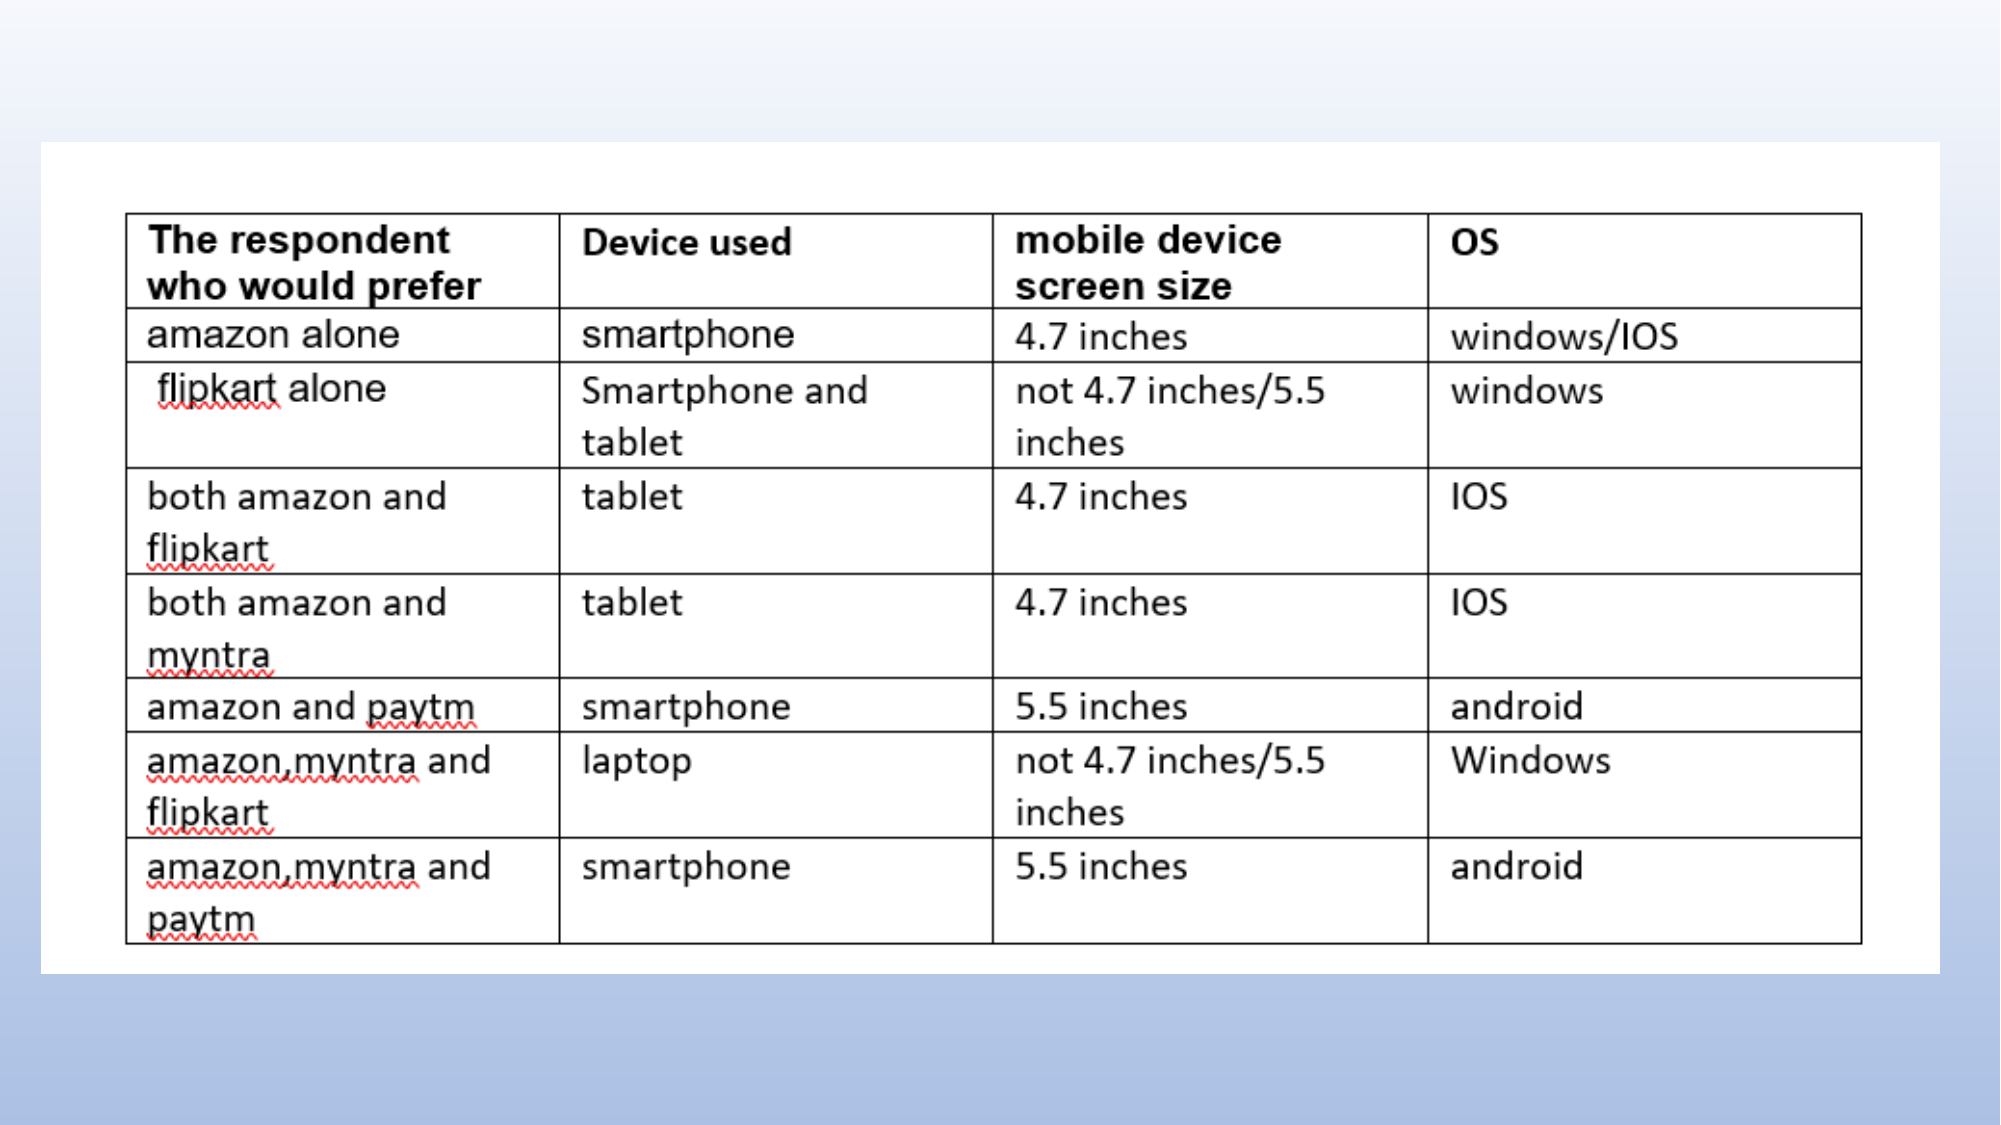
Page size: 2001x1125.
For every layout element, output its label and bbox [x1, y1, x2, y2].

picture [41, 142, 1940, 975]
